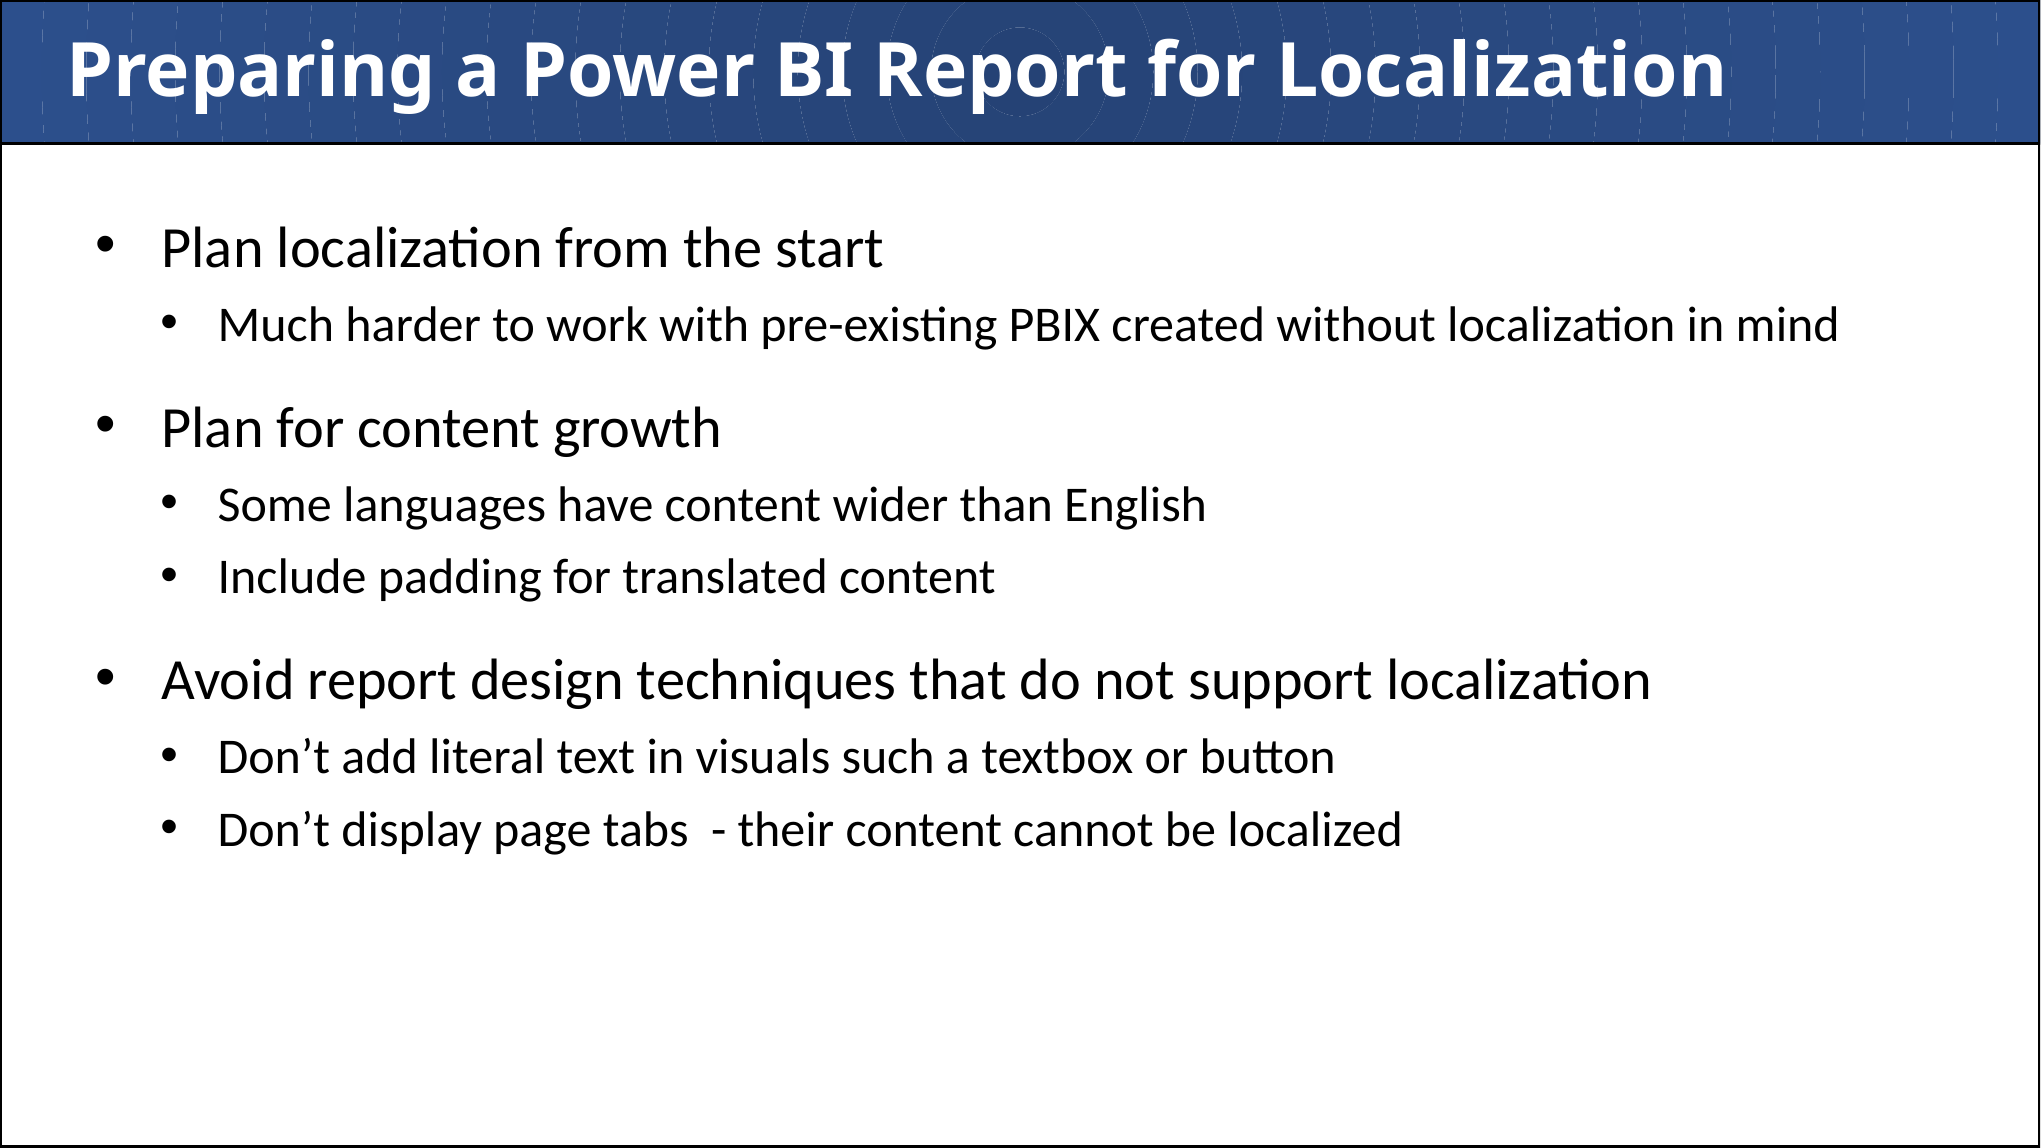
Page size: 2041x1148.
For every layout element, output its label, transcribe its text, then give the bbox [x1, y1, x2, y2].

list Plan localization from the start Much harder to work with pre-existing PBIX created without localization in mind Plan for content growth Some languages have content wider than English Include padding for translated content Avoid report design techniques that do not support localization Don’t add literal text in visuals such a textbox or button Don’t display page tabs - their content cannot be localized [80, 201, 1988, 871]
title Preparing a Power BI Report for Localization [51, 31, 1988, 113]
